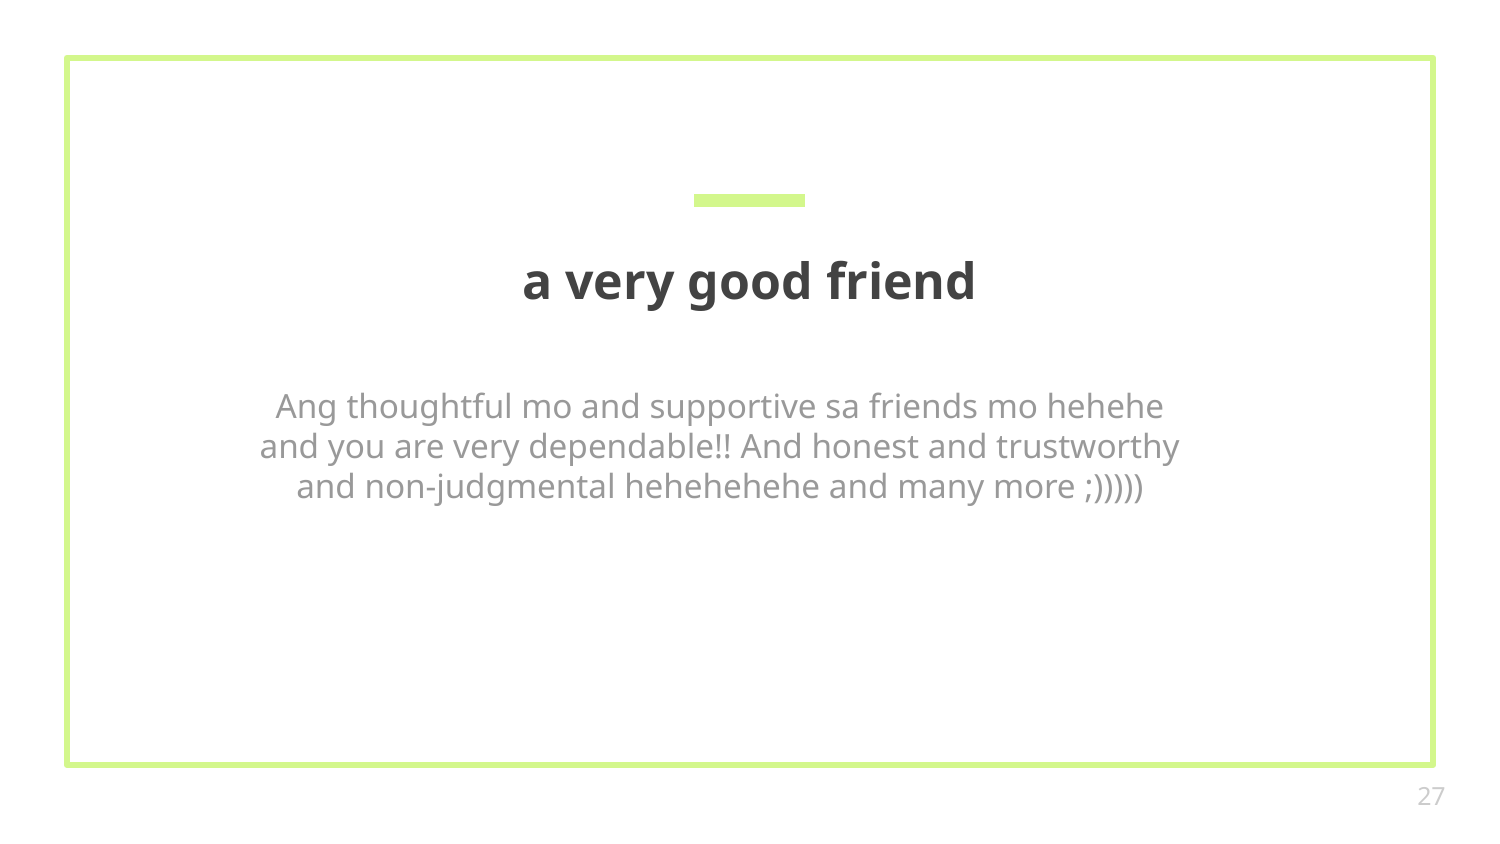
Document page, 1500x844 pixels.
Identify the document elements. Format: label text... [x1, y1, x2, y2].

list Ang thoughtful mo and supportive sa friends mo hehehe and you are very dependable!! And honest and trustworthy and non-judgmental hehehehehe and many more ;))))) [238, 370, 1203, 844]
title a very good friend [0, 174, 1500, 325]
slide_number 27 [1402, 764, 1493, 830]
